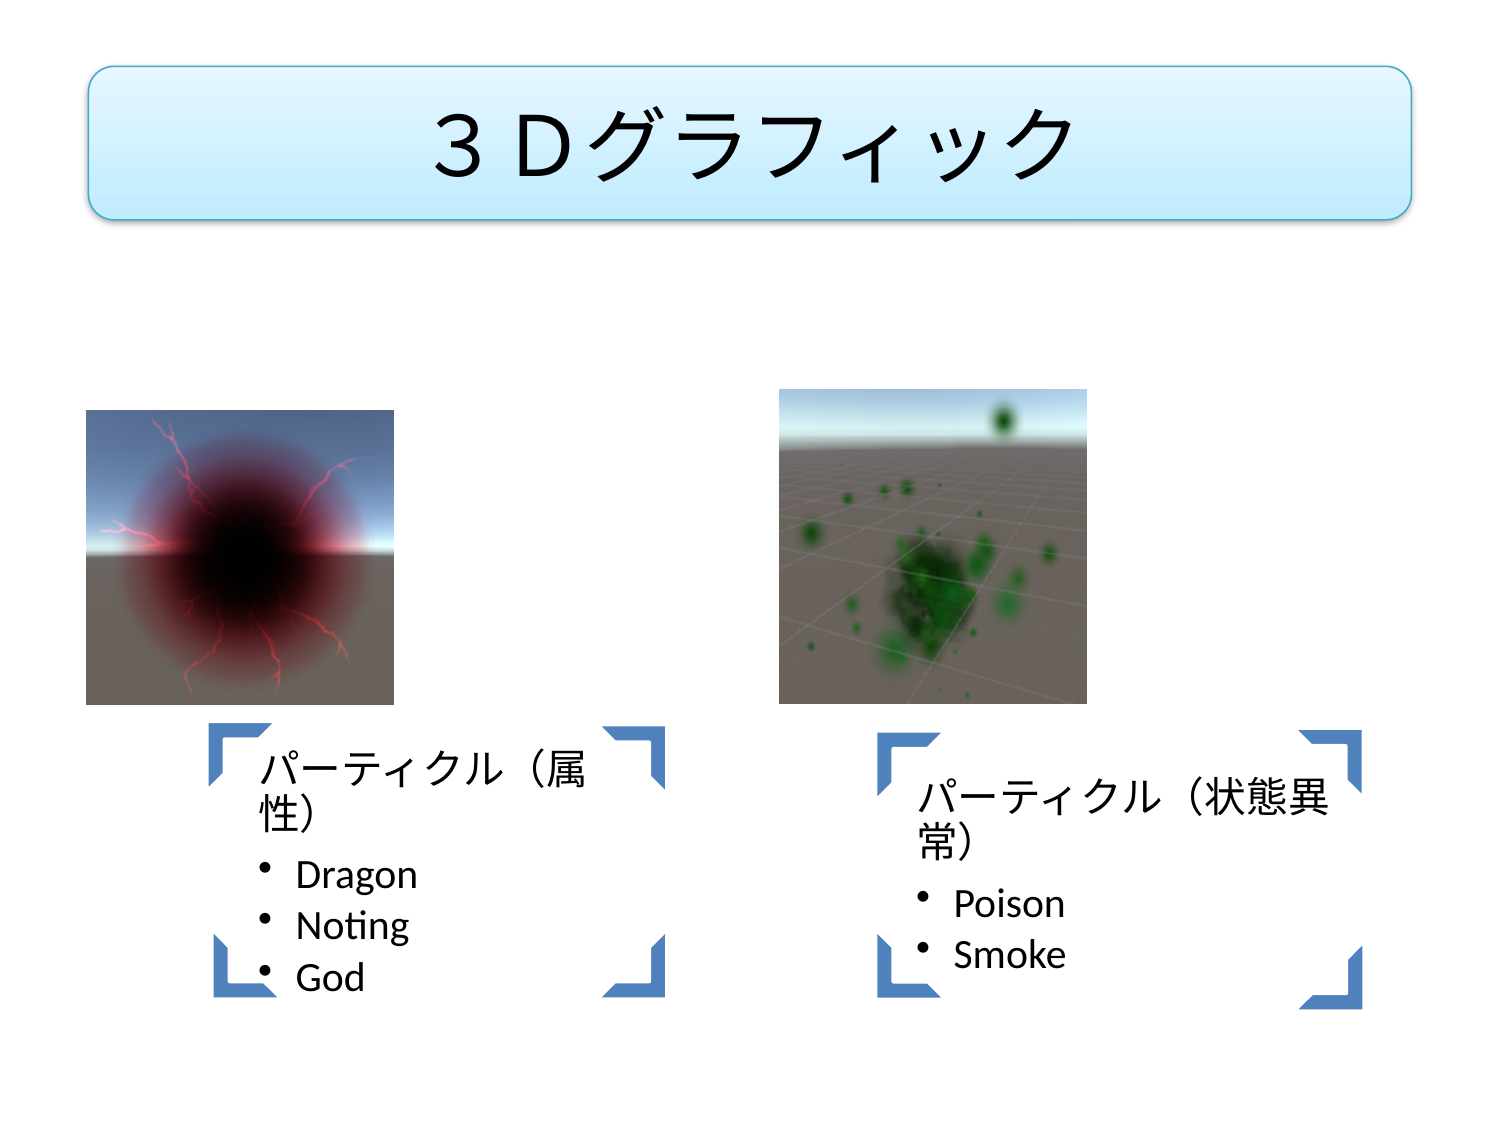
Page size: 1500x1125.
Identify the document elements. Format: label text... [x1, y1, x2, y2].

text_box ３Ｄグラフィック [87, 65, 1413, 221]
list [52, 314, 1404, 1065]
